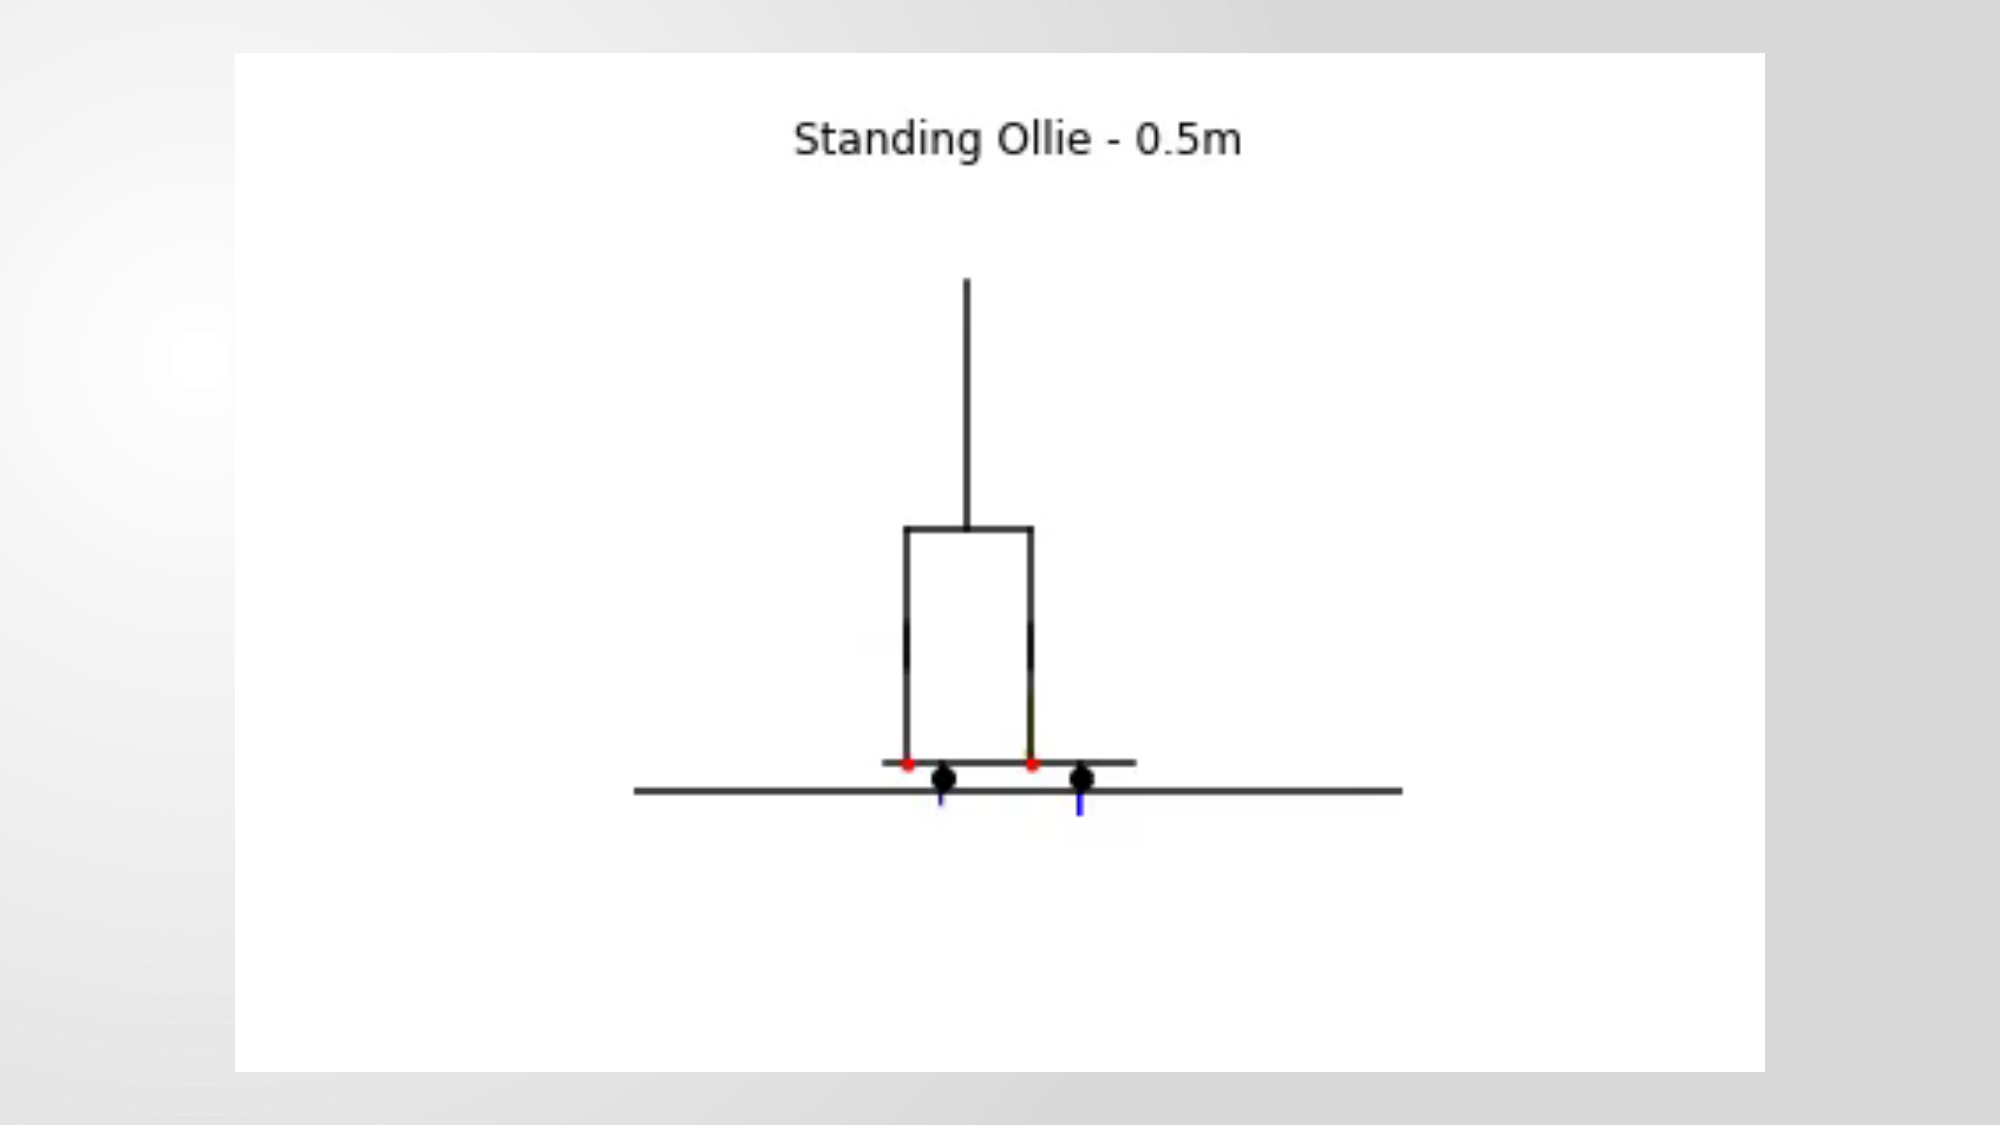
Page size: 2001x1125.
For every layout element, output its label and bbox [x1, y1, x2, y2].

text_box [234, 52, 1766, 1073]
